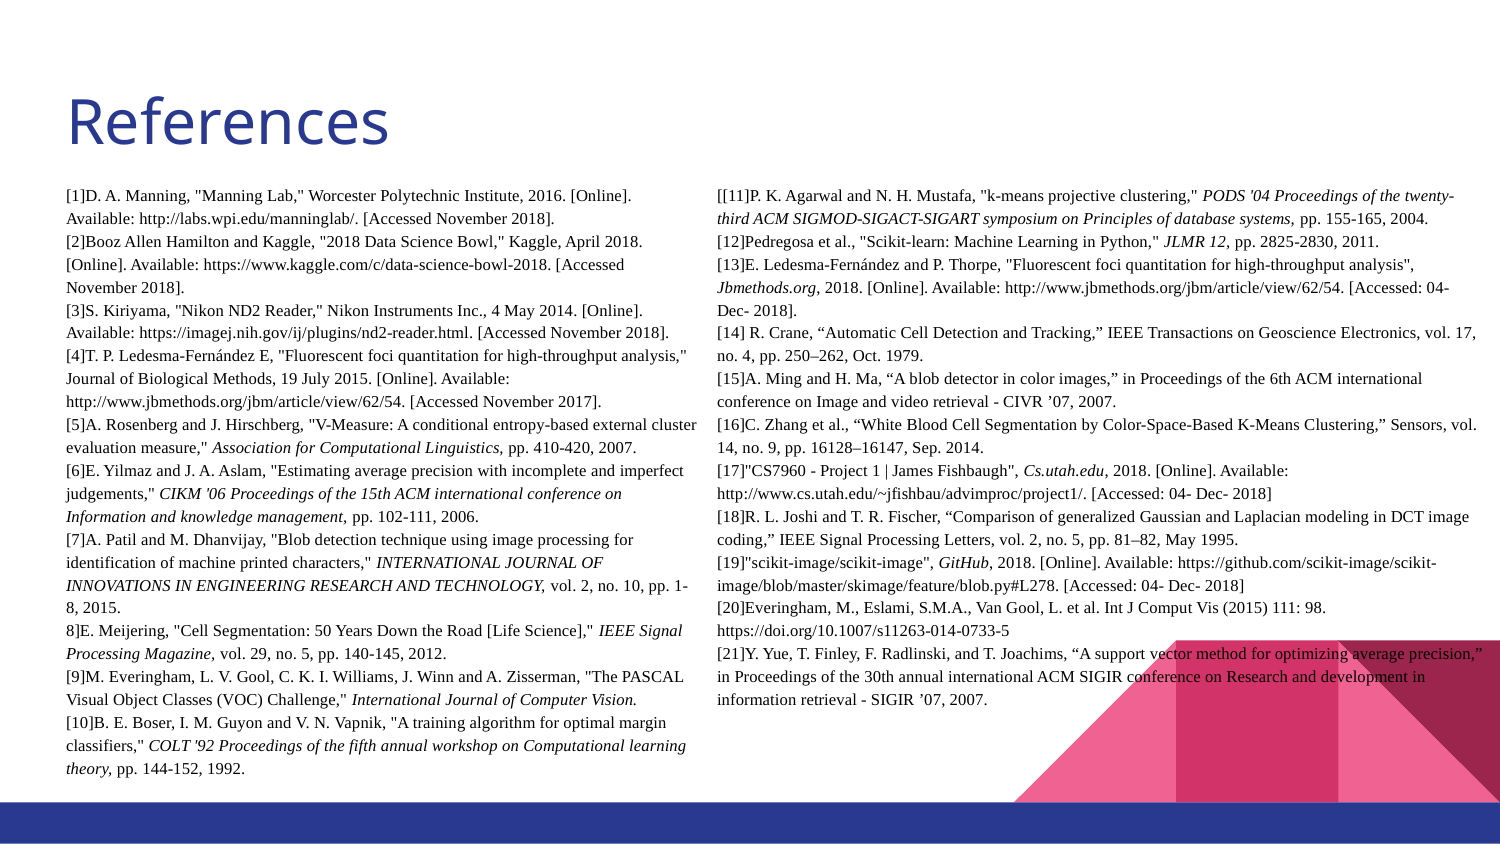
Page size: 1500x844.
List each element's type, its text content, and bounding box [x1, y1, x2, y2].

text_box [[11]P. K. Agarwal and N. H. Mustafa, "k-means projective clustering," PODS '04 Proceedings of the twenty-third ACM SIGMOD-SIGACT-SIGART symposium on Principles of database systems, pp. 155-165, 2004. [12]Pedregosa et al., "Scikit-learn: Machine Learning in Python," JLMR 12, pp. 2825-2830, 2011. [13]E. Ledesma-Fernández and P. Thorpe, "Fluorescent foci quantitation for high-throughput analysis", Jbmethods.org, 2018. [Online]. Available: http://www.jbmethods.org/jbm/article/view/62/54. [Accessed: 04- Dec- 2018]. [14] R. Crane, “Automatic Cell Detection and Tracking,” IEEE Transactions on Geoscience Electronics, vol. 17, no. 4, pp. 250–262, Oct. 1979. [15]A. Ming and H. Ma, “A blob detector in color images,” in Proceedings of the 6th ACM international conference on Image and video retrieval - CIVR ’07, 2007. [16]C. Zhang et al., “White Blood Cell Segmentation by Color-Space-Based K-Means Clustering,” Sensors, vol. 14, no. 9, pp. 16128–16147, Sep. 2014. [17]"CS7960 - Project 1 | James Fishbaugh", Cs.utah.edu, 2018. [Online]. Available: http://www.cs.utah.edu/~jfishbau/advimproc/project1/. [Accessed: 04- Dec- 2018] [18]R. L. Joshi and T. R. Fischer, “Comparison of generalized Gaussian and Laplacian modeling in DCT image coding,” IEEE Signal Processing Letters, vol. 2, no. 5, pp. 81–82, May 1995. [19]"scikit-image/scikit-image", GitHub, 2018. [Online]. Available: https://github.com/scikit-image/scikit-image/blob/master/skimage/feature/blob.py#L278. [Accessed: 04- Dec- 2018] [20]Everingham, M., Eslami, S.M.A., Van Gool, L. et al. Int J Comput Vis (2015) 111: 98. https://doi.org/10.1007/s11263-014-0733-5 [21]Y. Yue, T. Finley, F. Radlinski, and T. Joachims, “A support vector method for optimizing average precision,” in Proceedings of the 30th annual international ACM SIGIR conference on Research and development in information retrieval - SIGIR ’07, 2007. [701, 166, 1500, 261]
title References [51, 67, 1449, 166]
list [1]D. A. Manning, "Manning Lab," Worcester Polytechnic Institute, 2016. [Online]. Available: http://labs.wpi.edu/manninglab/. [Accessed November 2018]. [2]Booz Allen Hamilton and Kaggle, "2018 Data Science Bowl," Kaggle, April 2018. [Online]. Available: https://www.kaggle.com/c/data-science-bowl-2018. [Accessed November 2018]. [3]S. Kiriyama, "Nikon ND2 Reader," Nikon Instruments Inc., 4 May 2014. [Online]. Available: https://imagej.nih.gov/ij/plugins/nd2-reader.html. [Accessed November 2018]. [4]T. P. Ledesma-Fernández E, "Fluorescent foci quantitation for high-throughput analysis," Journal of Biological Methods, 19 July 2015. [Online]. Available: http://www.jbmethods.org/jbm/article/view/62/54. [Accessed November 2017]. [5]A. Rosenberg and J. Hirschberg, "V-Measure: A conditional entropy-based external cluster evaluation measure," Association for Computational Linguistics, pp. 410-420, 2007. [6]E. Yilmaz and J. A. Aslam, "Estimating average precision with incomplete and imperfect judgements," CIKM '06 Proceedings of the 15th ACM international conference on Information and knowledge management, pp. 102-111, 2006. [7]A. Patil and M. Dhanvijay, "Blob detection technique using image processing for identification of machine printed characters," INTERNATIONAL JOURNAL OF INNOVATIONS IN ENGINEERING RESEARCH AND TECHNOLOGY, vol. 2, no. 10, pp. 1-8, 2015. 8]E. Meijering, "Cell Segmentation: 50 Years Down the Road [Life Science]," IEEE Signal Processing Magazine, vol. 29, no. 5, pp. 140-145, 2012. [9]M. Everingham, L. V. Gool, C. K. I. Williams, J. Winn and A. Zisserman, "The PASCAL Visual Object Classes (VOC) Challenge," International Journal of Computer Vision. [10]B. E. Boser, I. M. Guyon and V. N. Vapnik, "A training algorithm for optimal margin classifiers," COLT '92 Proceedings of the fifth annual workshop on Computational learning theory, pp. 144-152, 1992. [51, 166, 715, 715]
